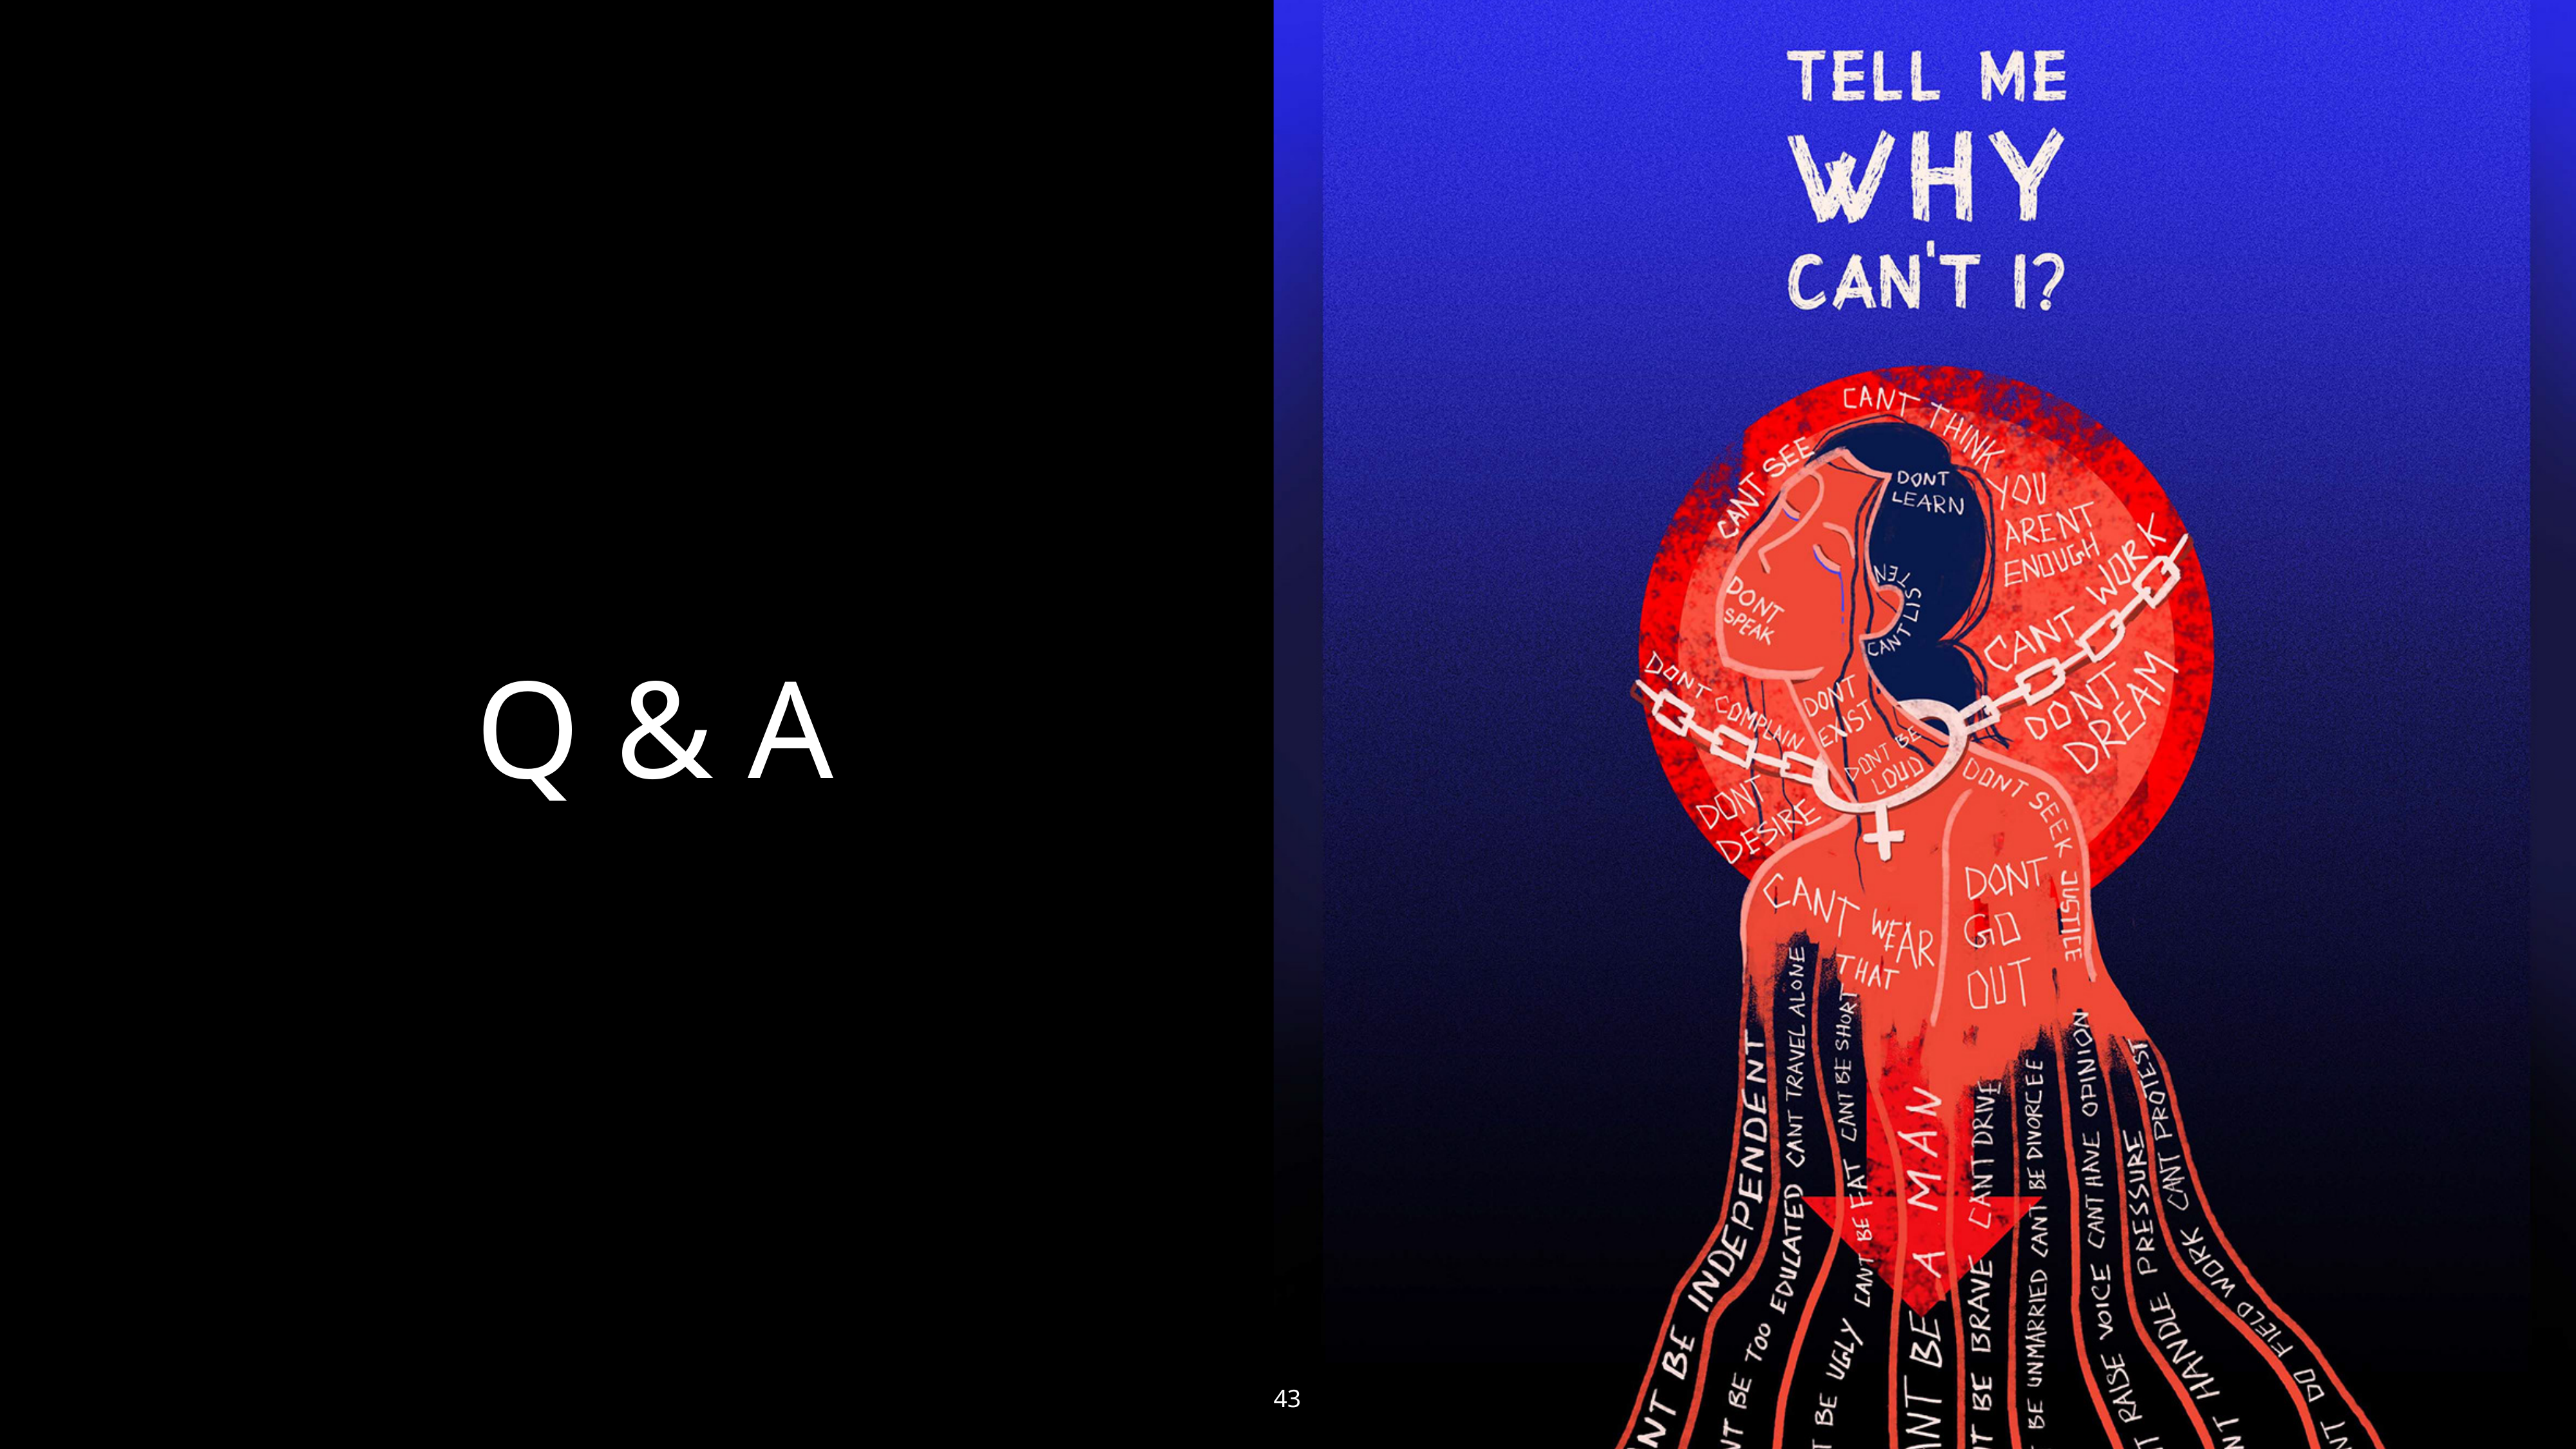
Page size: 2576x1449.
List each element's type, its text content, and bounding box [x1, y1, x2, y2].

text_box Q & A [469, 638, 840, 811]
slide_number 43 [1267, 1381, 1273, 1422]
picture [1273, 0, 2576, 1449]
